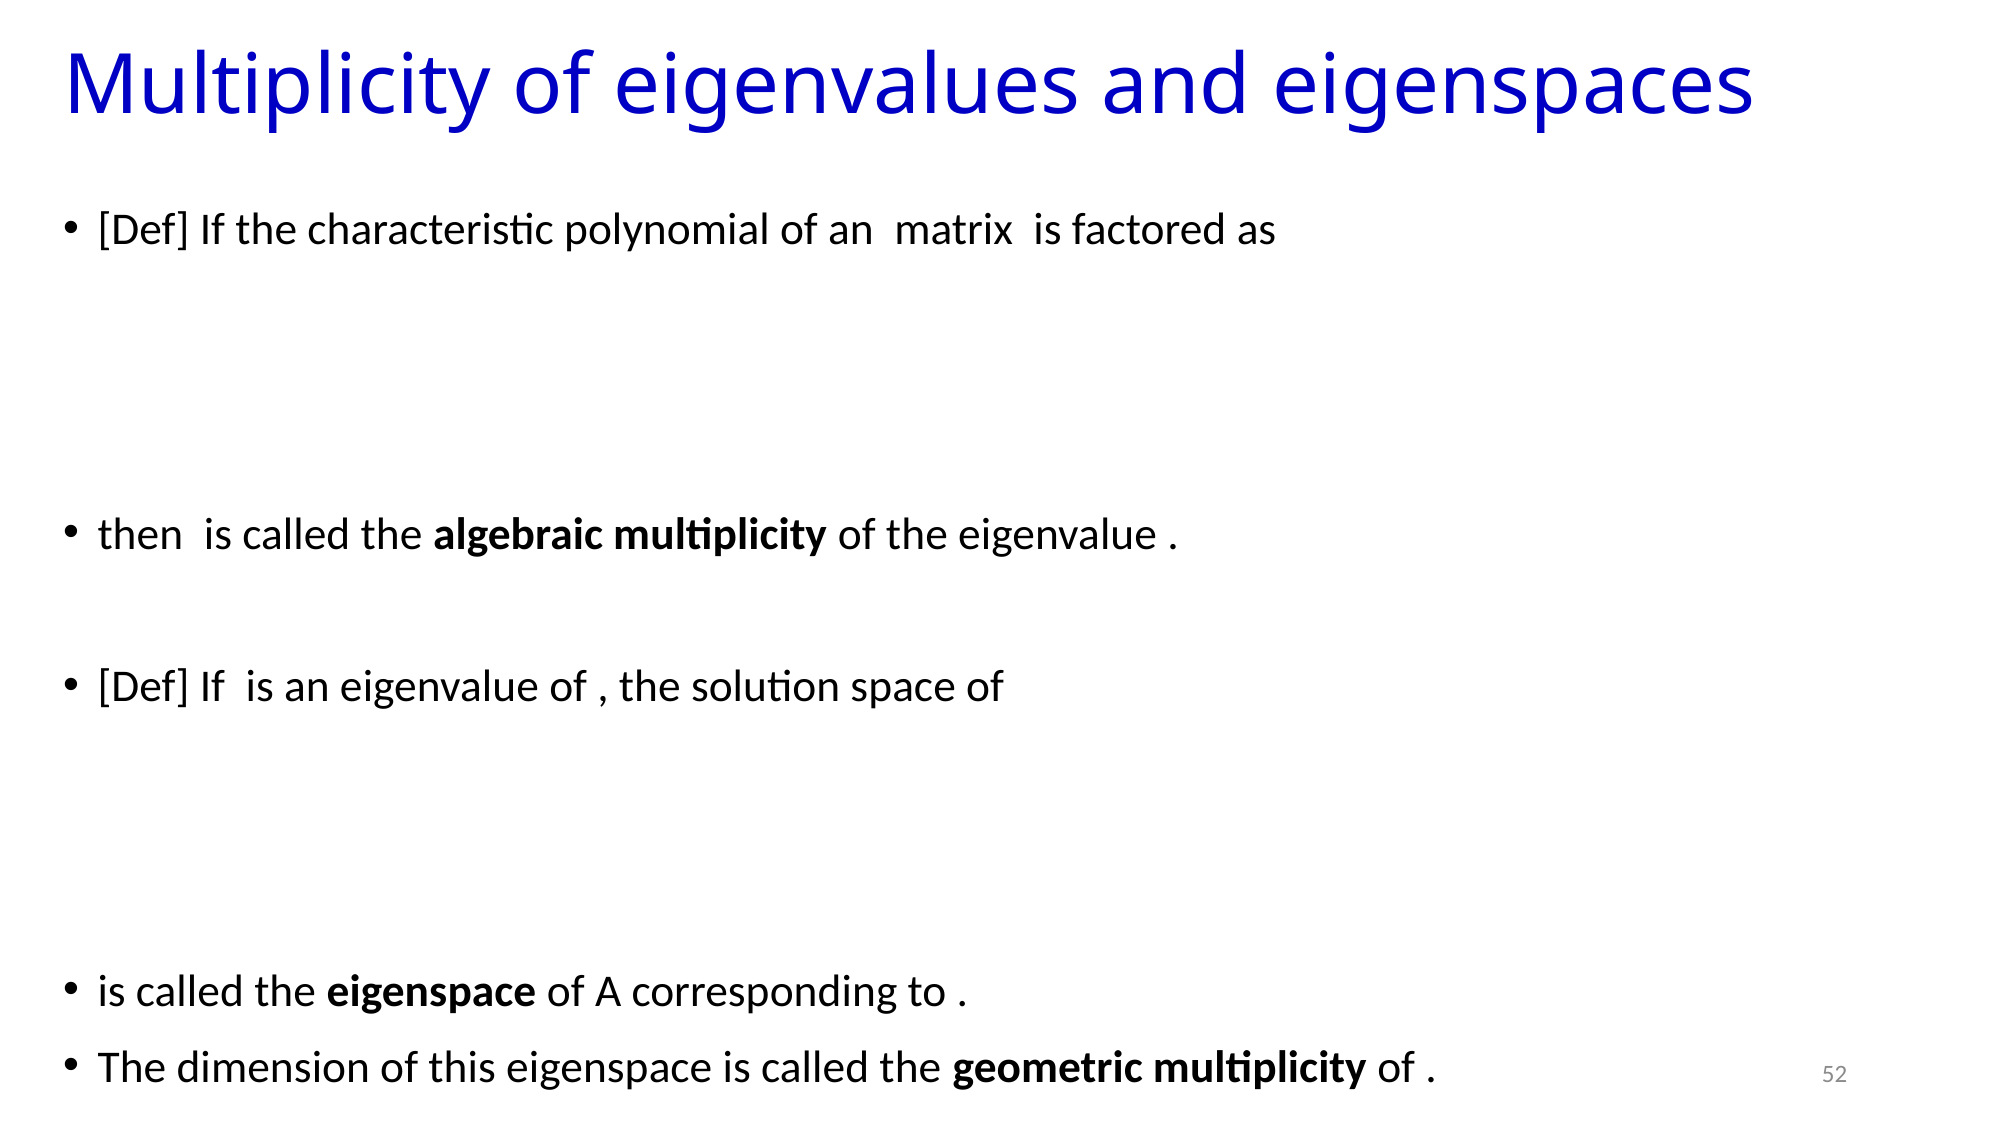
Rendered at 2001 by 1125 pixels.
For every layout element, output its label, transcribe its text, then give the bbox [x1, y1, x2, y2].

slide_number 52 [1412, 1042, 1863, 1103]
title Multiplicity of eigenvalues and eigenspaces [48, 22, 1937, 152]
